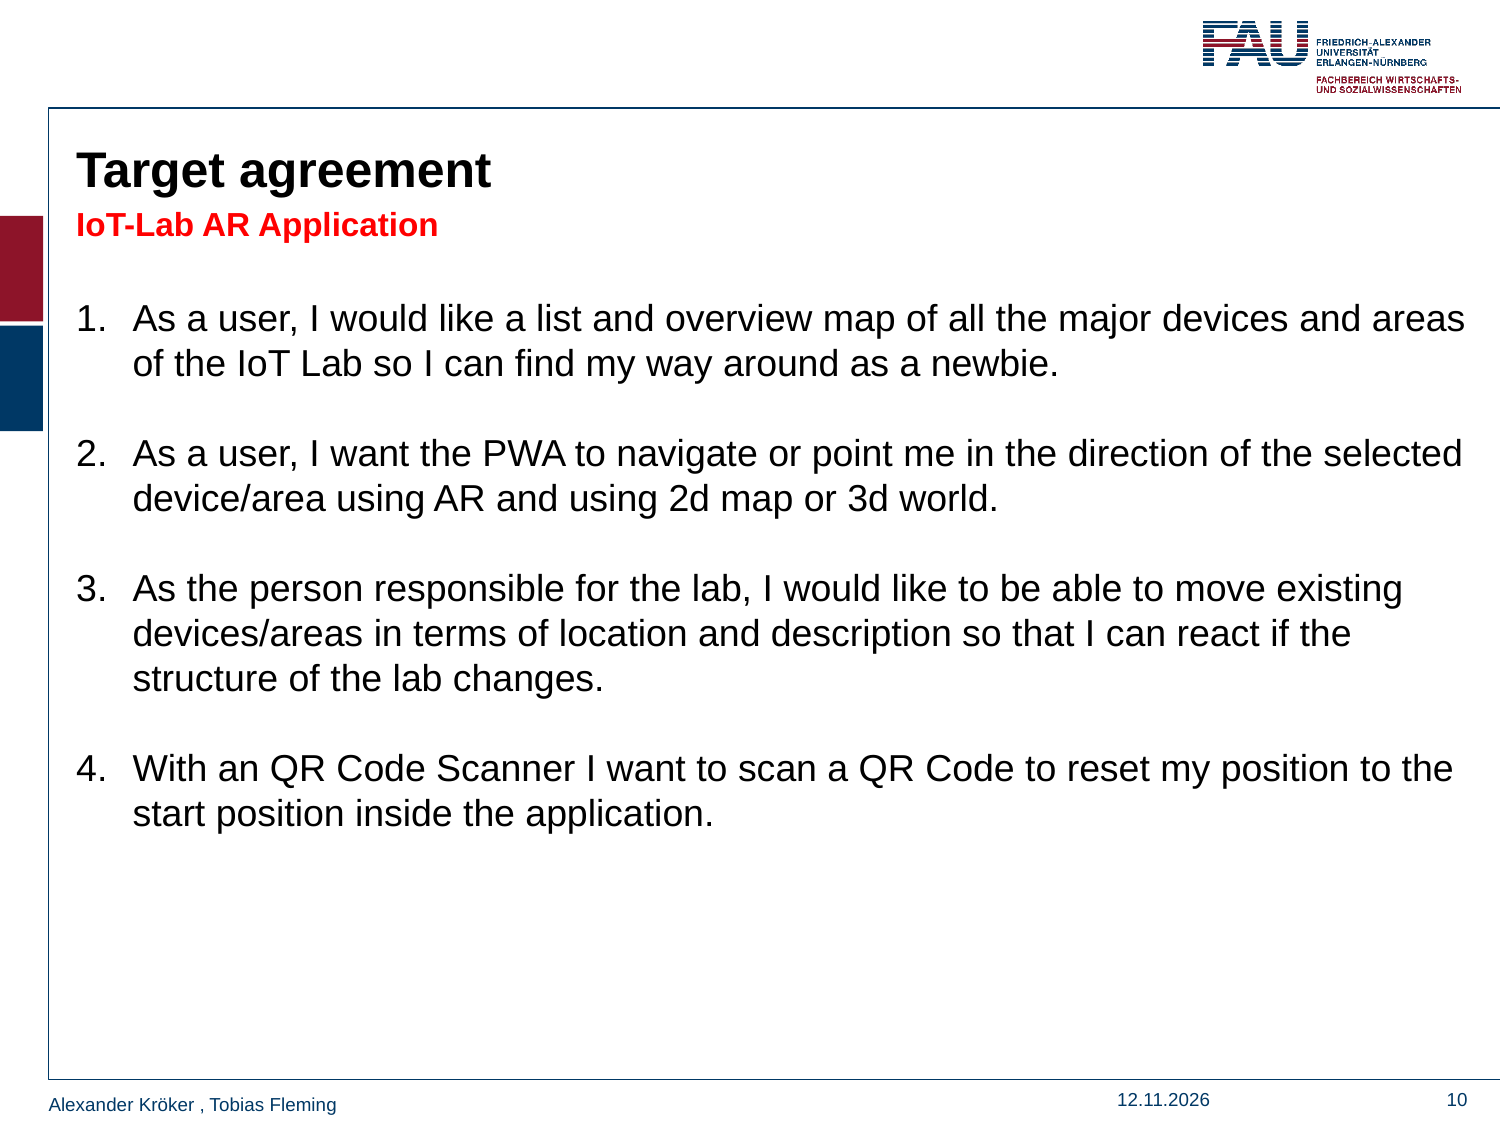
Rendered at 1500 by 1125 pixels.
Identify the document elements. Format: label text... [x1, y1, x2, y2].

footer Alexander Kröker , Tobias Fleming [48, 1092, 1053, 1125]
slide_number 10 [1349, 1087, 1468, 1119]
text_box Target agreement [61, 129, 1449, 195]
picture [1203, 21, 1461, 93]
text_box IoT-Lab AR Application [61, 195, 1449, 250]
text_box As a user, I would like a list and overview map of all the major devices and areas of the IoT Lab so I can find my way around as a newbie. As a user, I want the PWA to navigate or point me in the direction of the selected device/area using AR and using 2d map or 3d world. As the person responsible for the lab, I would like to be able to move existing devices/areas in terms of location and description so that I can react if the structure of the lab changes. With an QR Code Scanner I want to scan a QR Code to reset my position to the start position inside the application. [61, 286, 1491, 841]
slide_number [1117, 1087, 1295, 1119]
